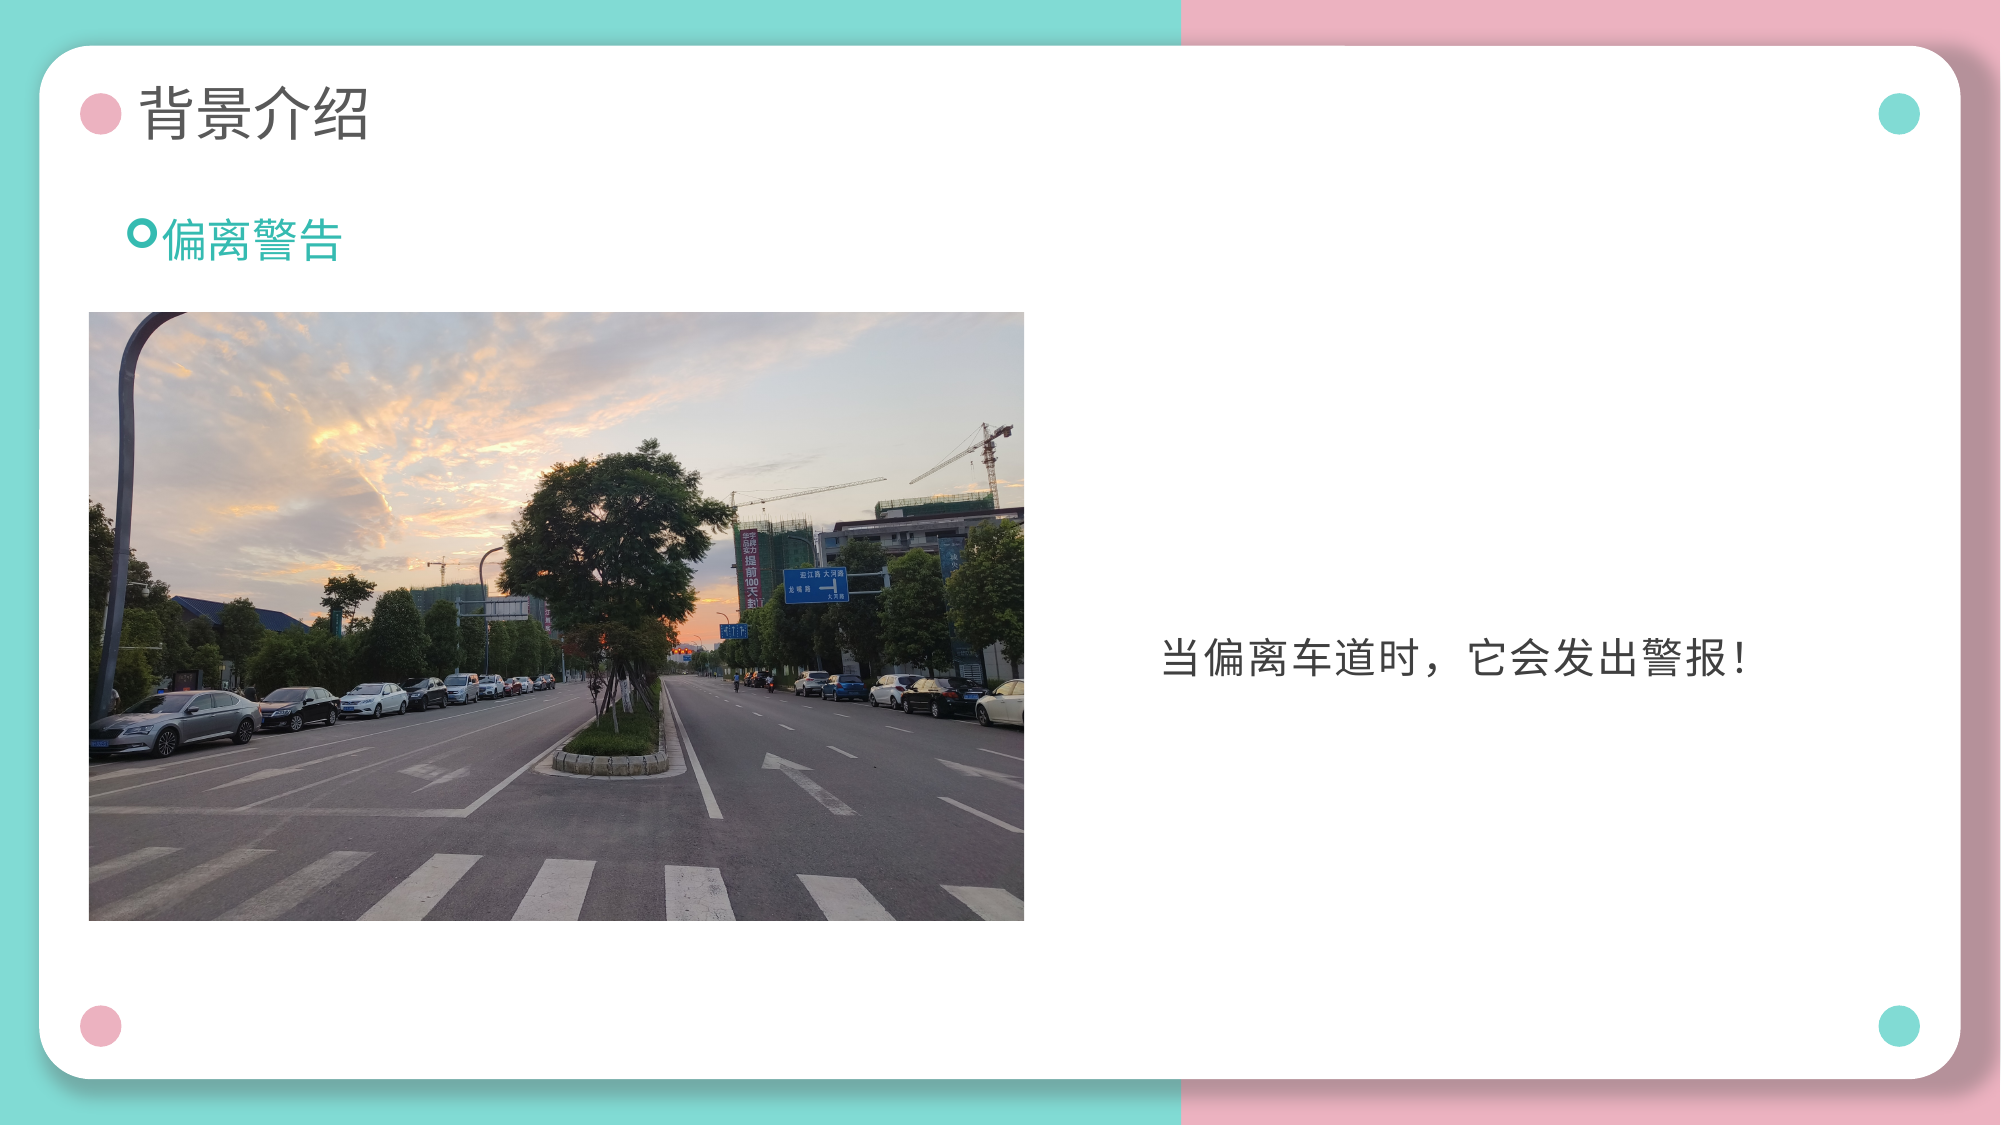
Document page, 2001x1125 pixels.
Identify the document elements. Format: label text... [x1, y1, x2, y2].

text_box 当偏离车道时，它会发出警报！ [1159, 616, 1968, 682]
picture [88, 312, 1025, 921]
title 背景介绍 [137, 77, 593, 157]
text_box 偏离警告 [108, 204, 948, 281]
